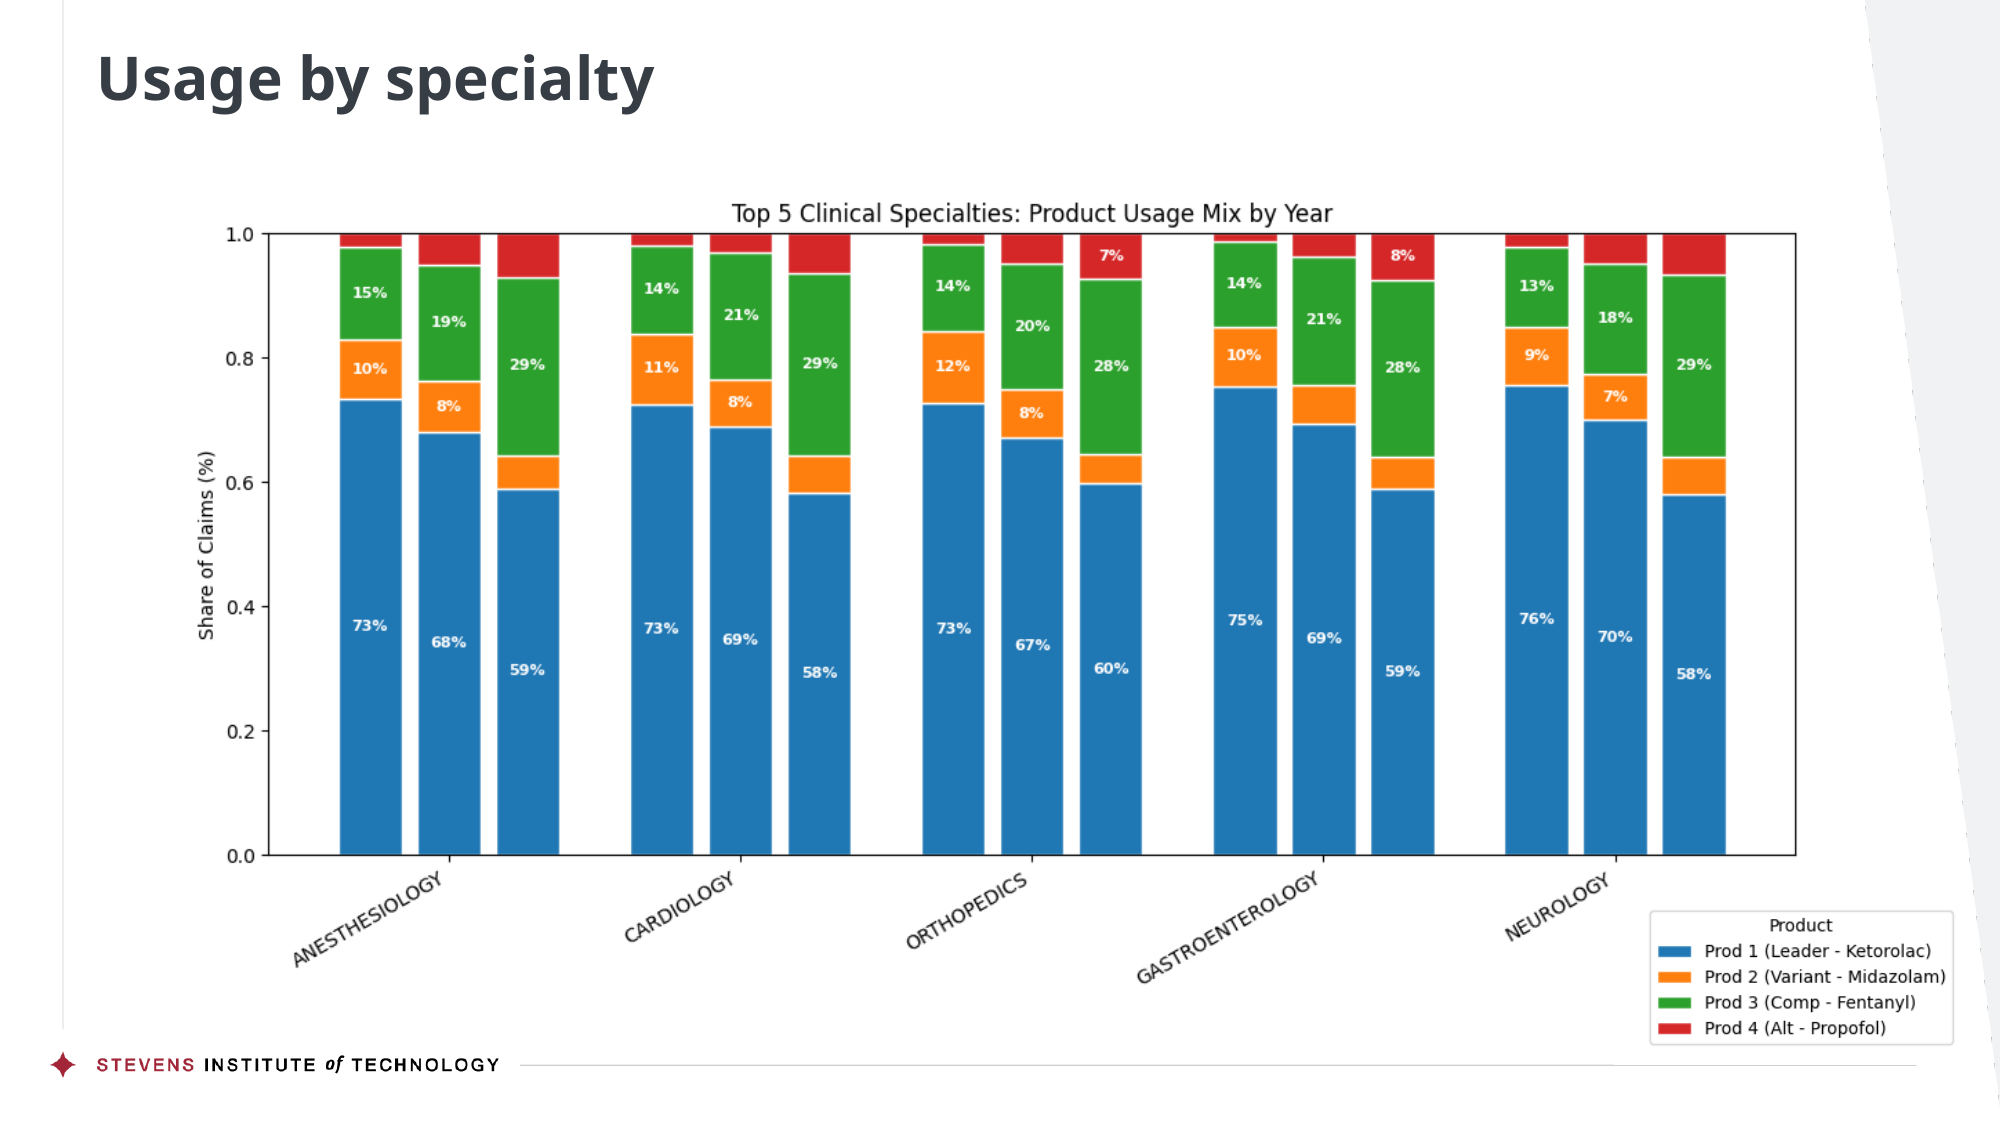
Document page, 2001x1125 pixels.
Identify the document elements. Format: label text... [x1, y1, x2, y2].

title Usage by specialty [81, 40, 1807, 165]
picture [184, 189, 1965, 1065]
